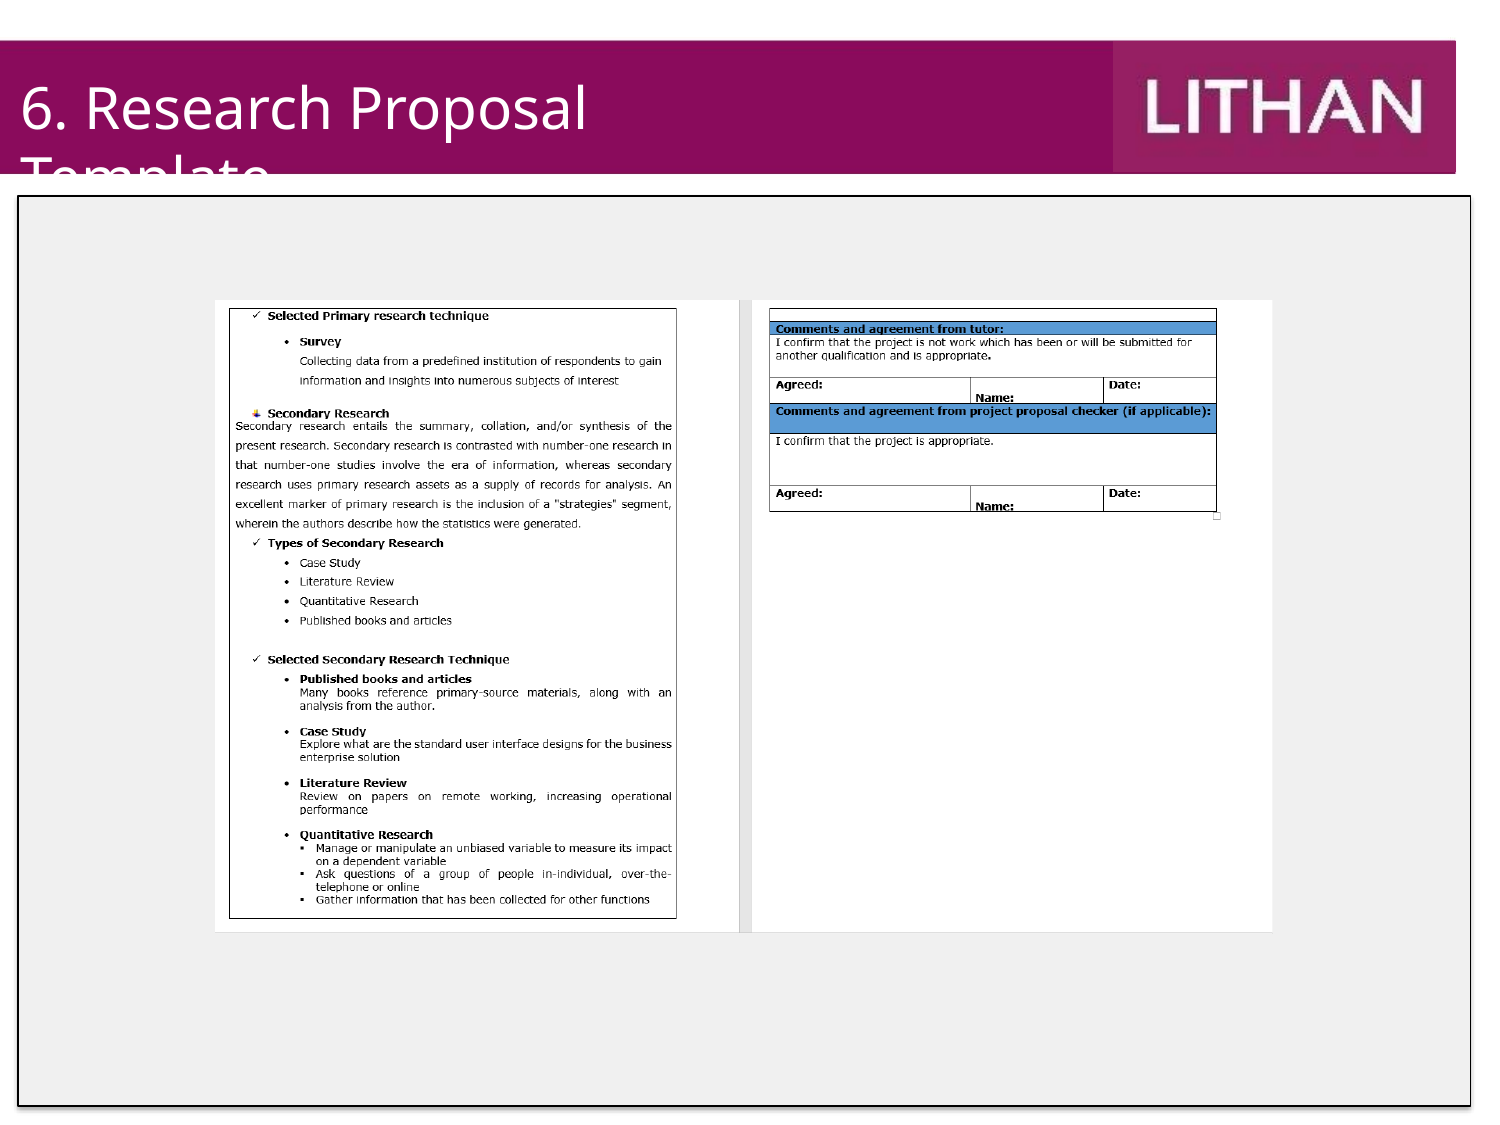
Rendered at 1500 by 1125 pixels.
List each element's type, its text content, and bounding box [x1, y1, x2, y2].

picture [0, 37, 1457, 178]
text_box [11, 194, 1477, 1116]
title 6. Research Proposal Template [18, 68, 842, 194]
picture [214, 299, 1273, 934]
